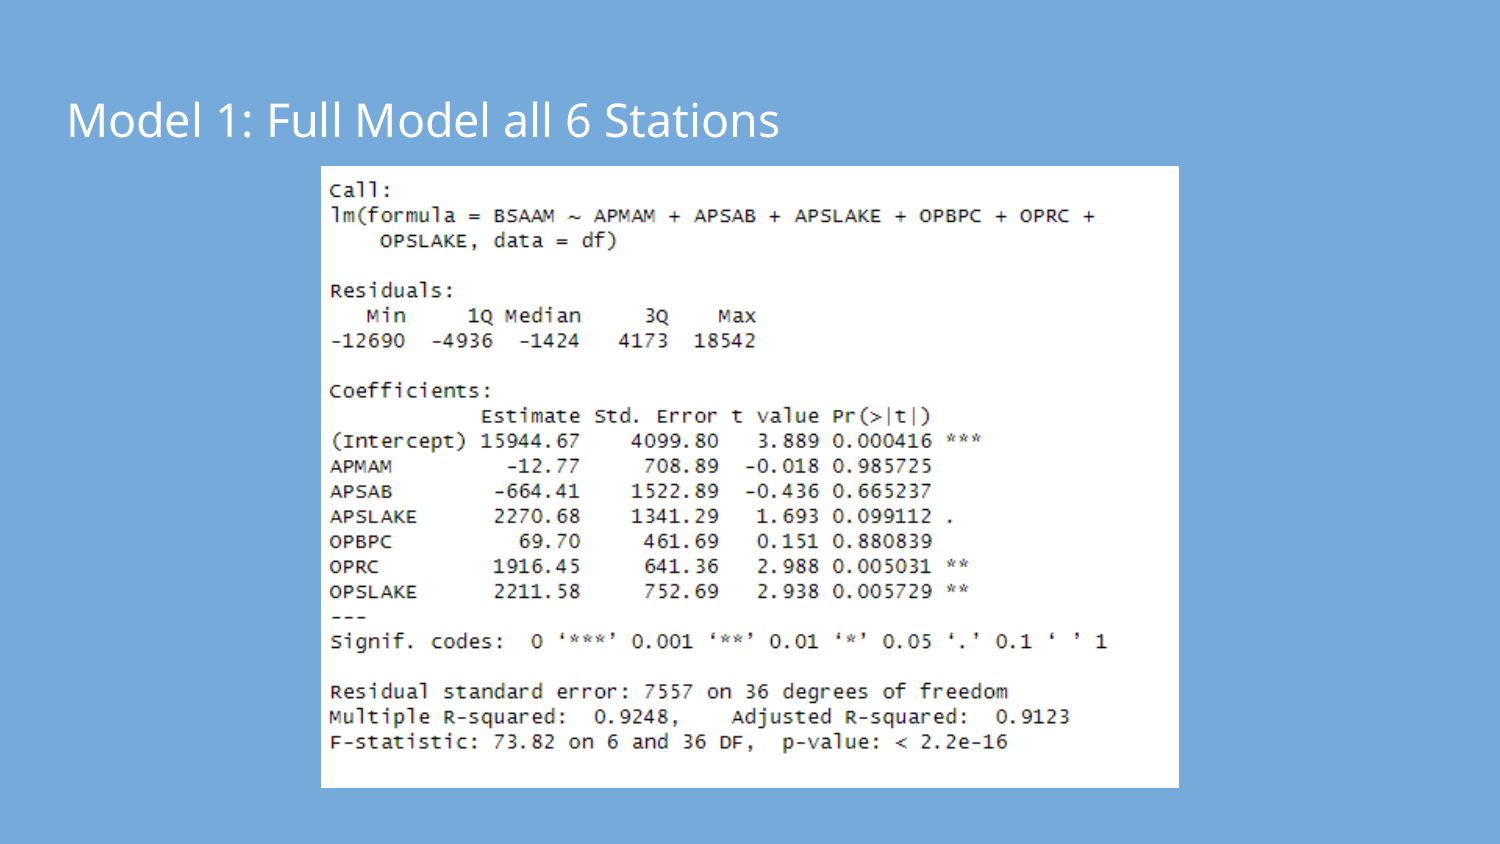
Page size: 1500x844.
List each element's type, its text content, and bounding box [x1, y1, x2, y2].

title Model 1: Full Model all 6 Stations [51, 72, 1449, 167]
picture [320, 166, 1180, 788]
